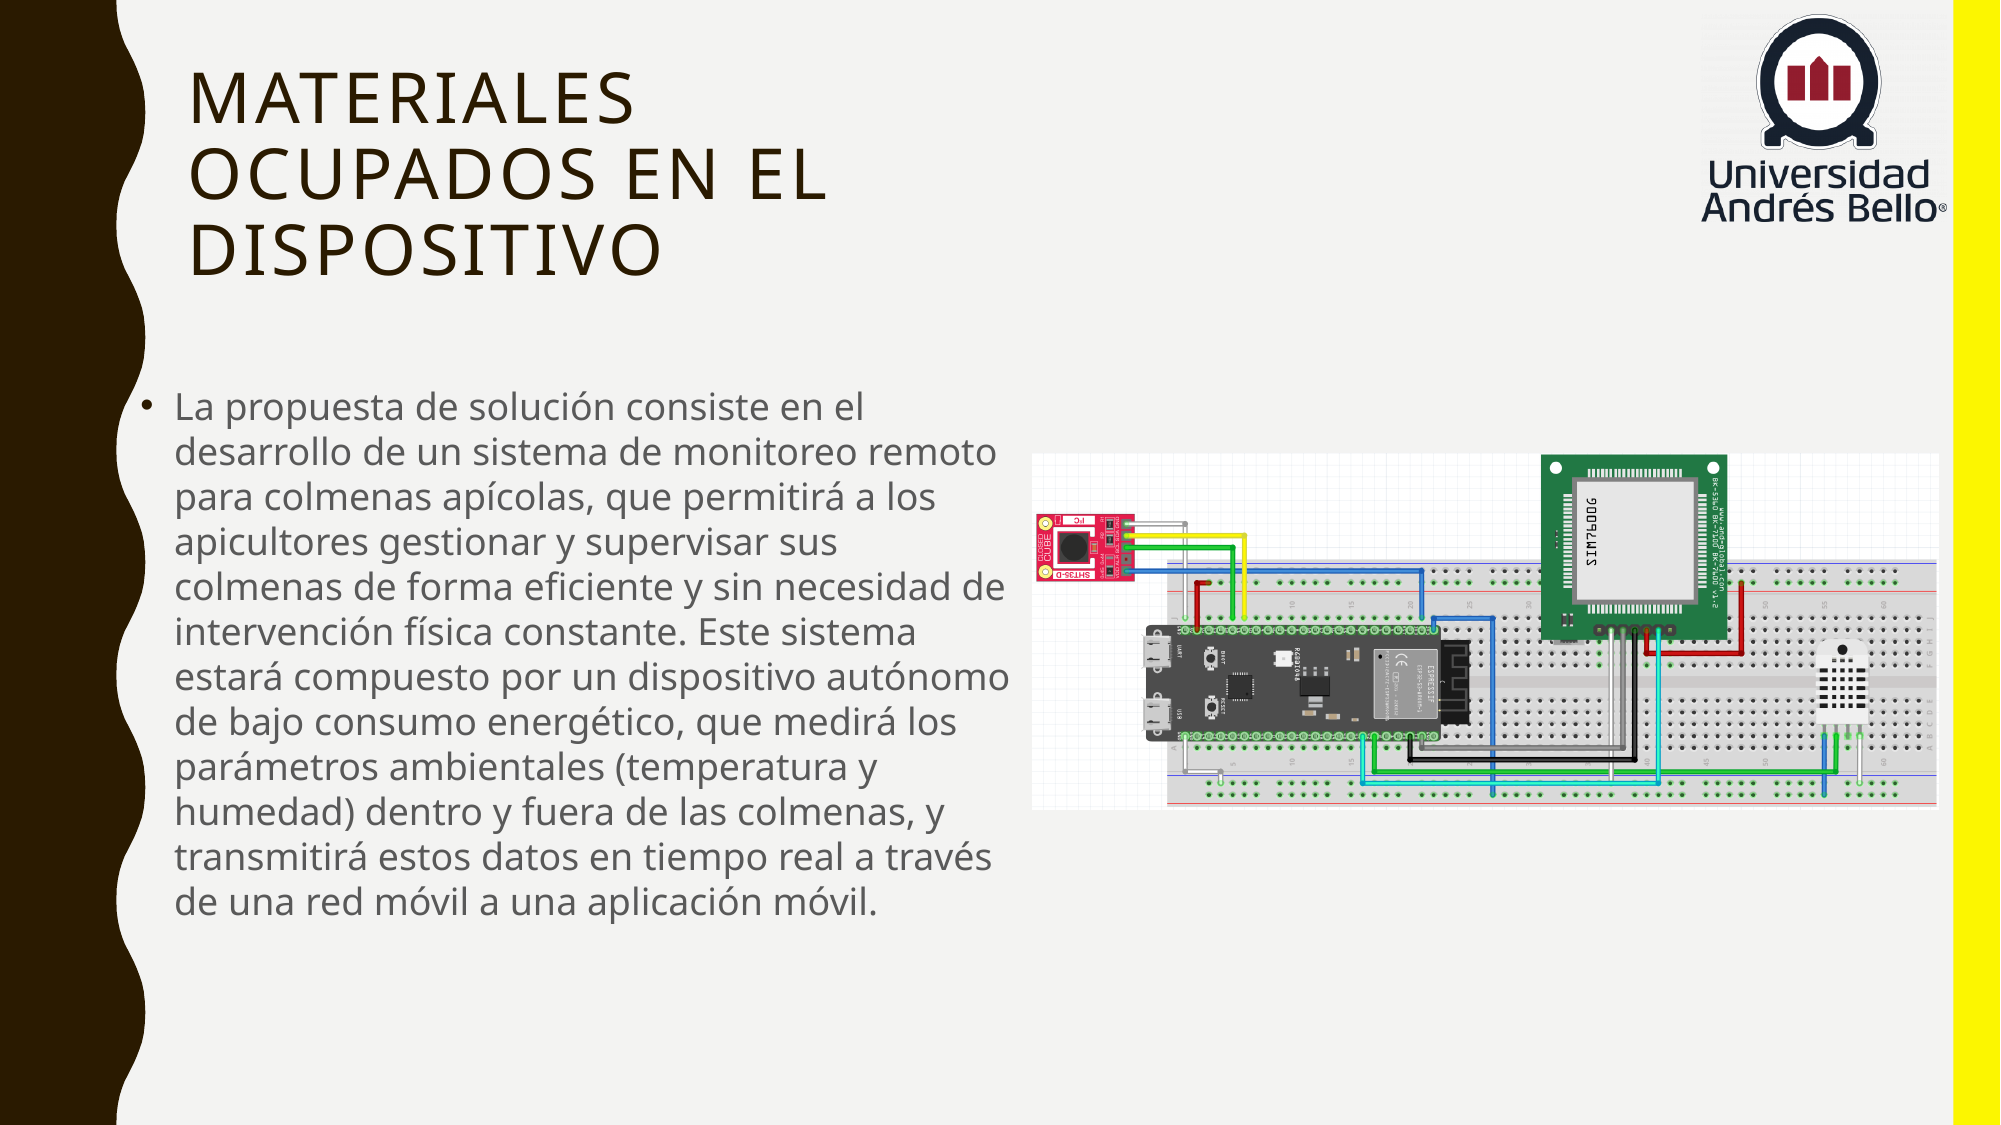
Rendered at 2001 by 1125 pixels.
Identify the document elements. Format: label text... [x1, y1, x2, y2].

picture [1032, 453, 1939, 810]
title Materiales ocupados en el dispositivo [172, 54, 1080, 300]
list La propuesta de solución consiste en el desarrollo de un sistema de monitoreo remoto para colmenas apícolas, que permitirá a los apicultores gestionar y supervisar sus colmenas de forma eficiente y sin necesidad de intervención física constante. Este sistema estará compuesto por un dispositivo autónomo de bajo consumo energético, que medirá los parámetros ambientales (temperatura y humedad) dentro y fuera de las colmenas, y transmitirá estos datos en tiempo real a través de una red móvil a una aplicación móvil. [125, 375, 1033, 965]
picture [1700, 14, 1947, 222]
